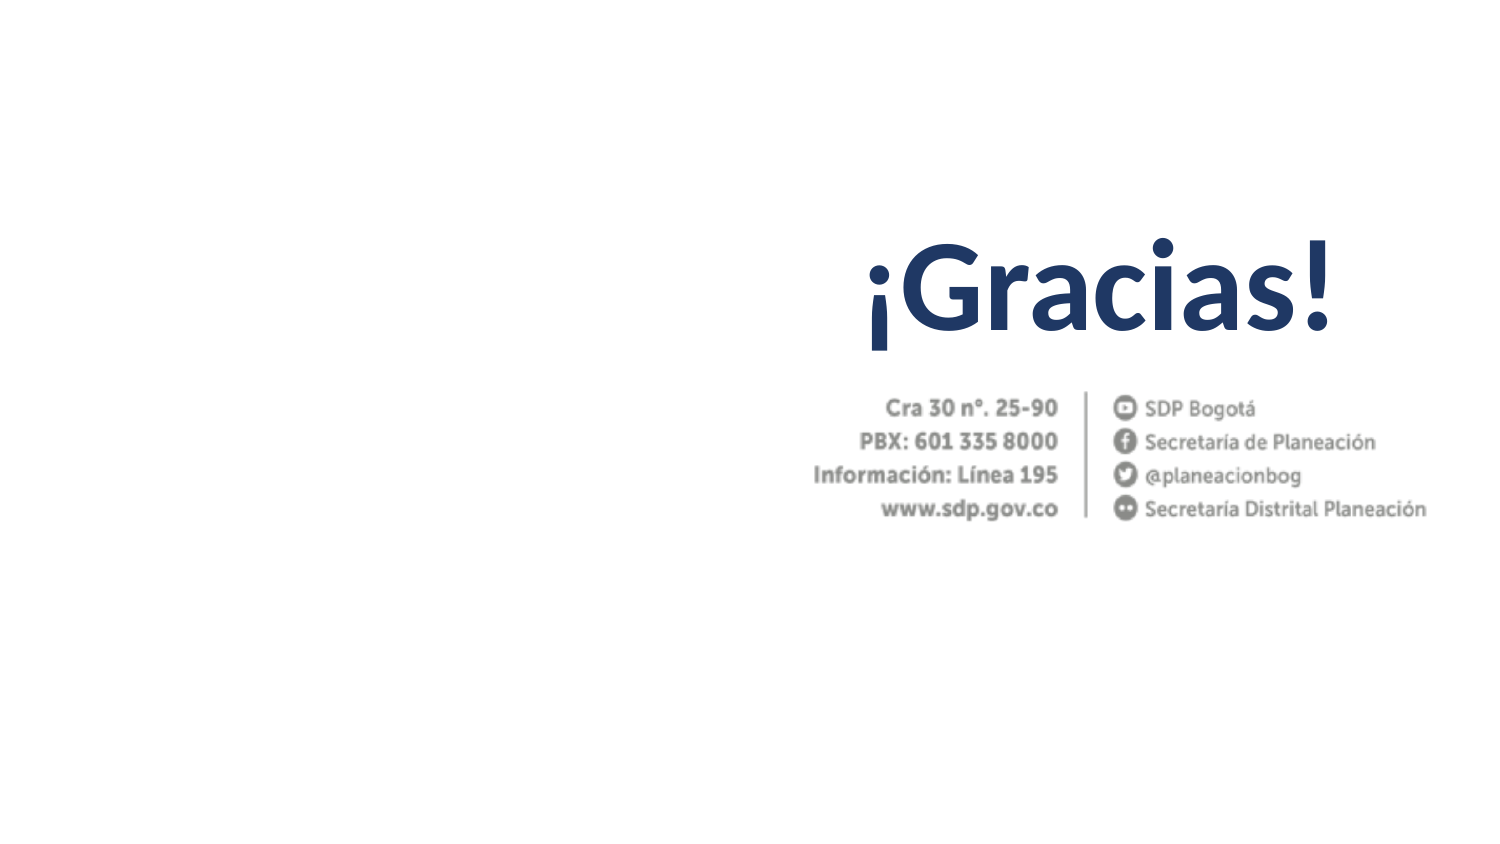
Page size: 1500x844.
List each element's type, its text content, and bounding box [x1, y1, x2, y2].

picture [782, 370, 1443, 542]
title ¡Gracias! [563, 201, 1500, 365]
